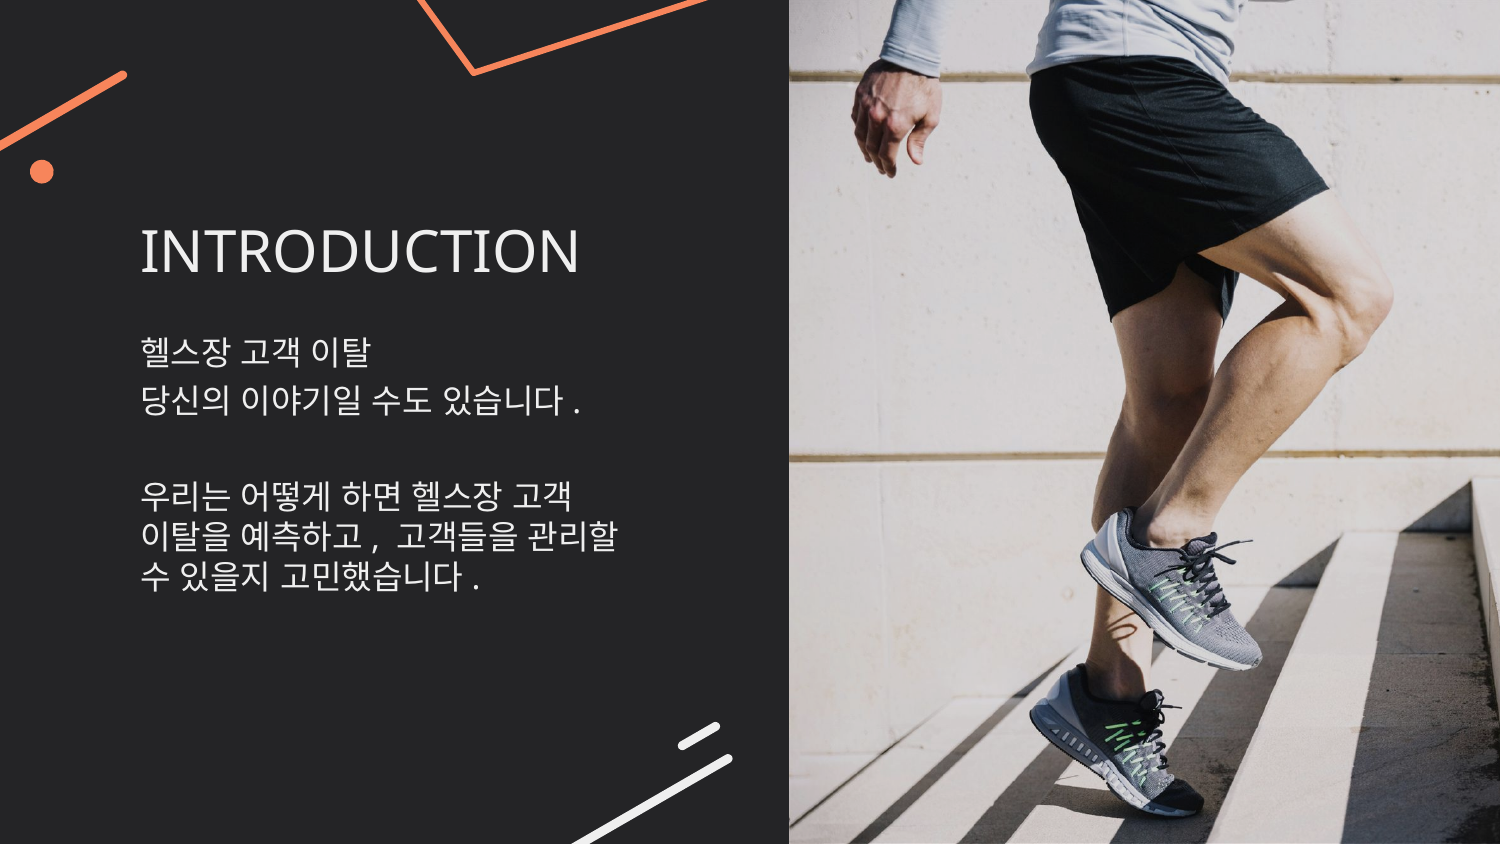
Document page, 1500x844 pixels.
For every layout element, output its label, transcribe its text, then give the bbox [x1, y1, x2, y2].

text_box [788, 0, 1500, 844]
list 헬스장 고객 이탈 당신의 이야기일 수도 있습니다. 우리는 어떻게 하면 헬스장 고객 이탈을 예측하고, 고객들을 관리할 수 있을지 고민했습니다. [125, 316, 666, 684]
title INTRODUCTION [125, 198, 666, 293]
